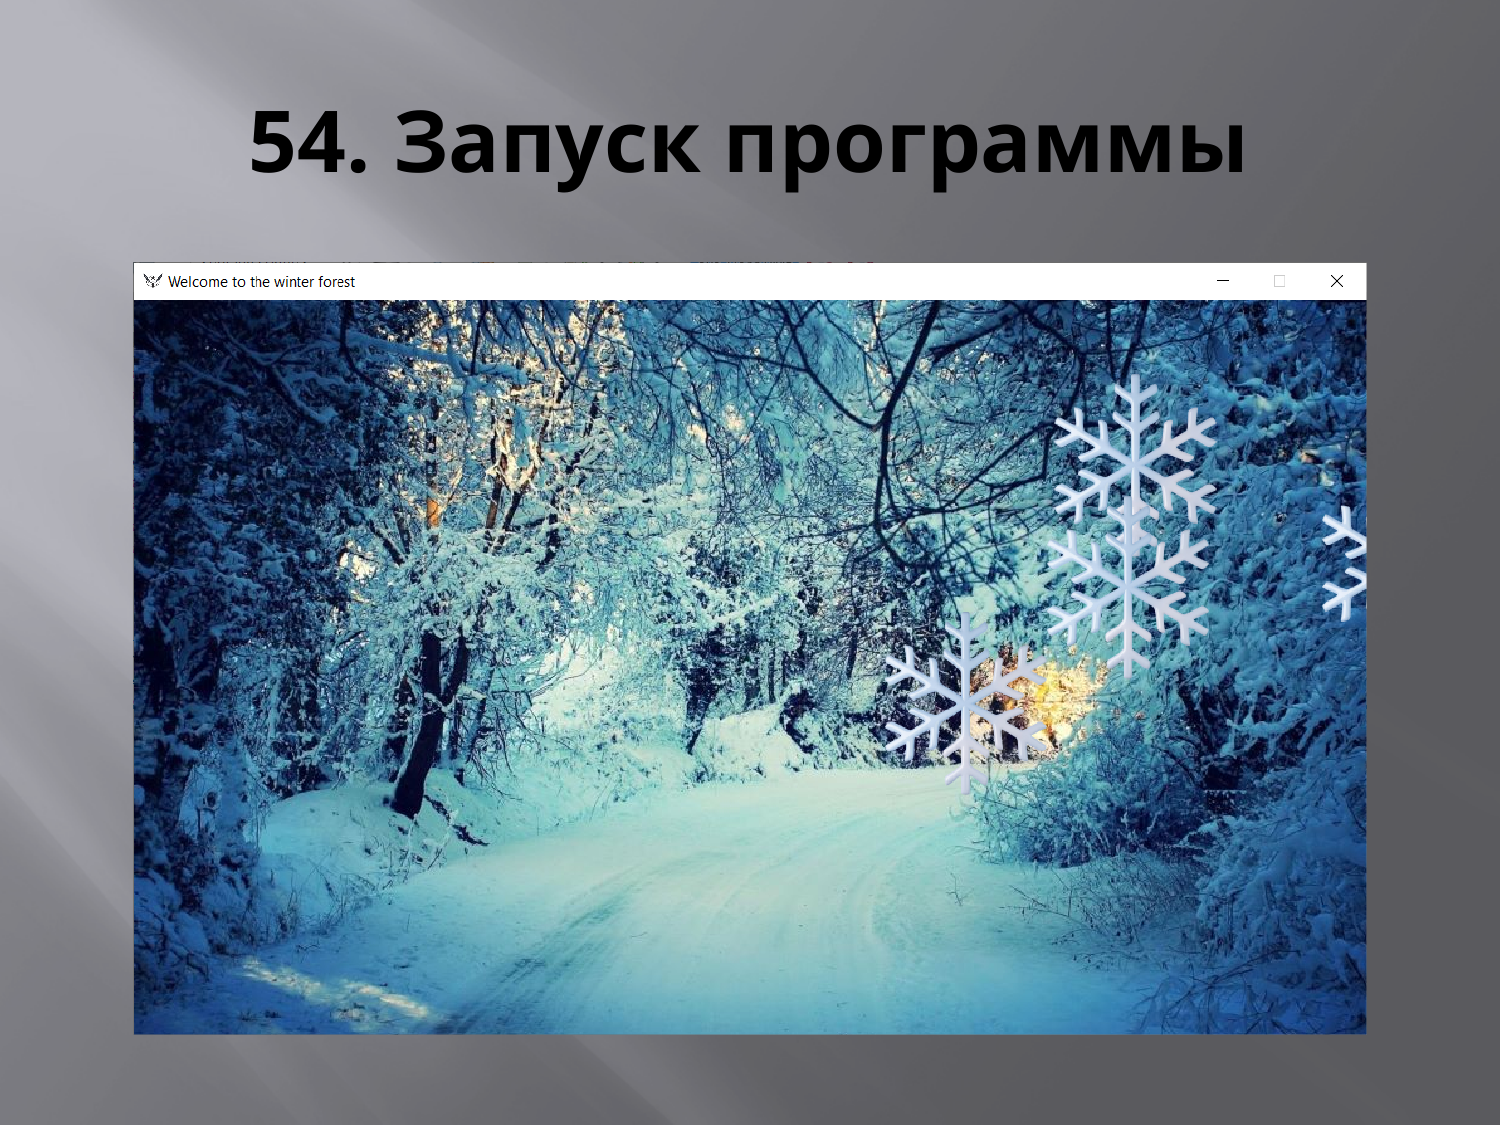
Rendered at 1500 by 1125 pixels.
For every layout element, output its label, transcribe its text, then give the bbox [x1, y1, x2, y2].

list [133, 262, 1367, 1036]
title 54. Запуск программы [75, 45, 1425, 233]
